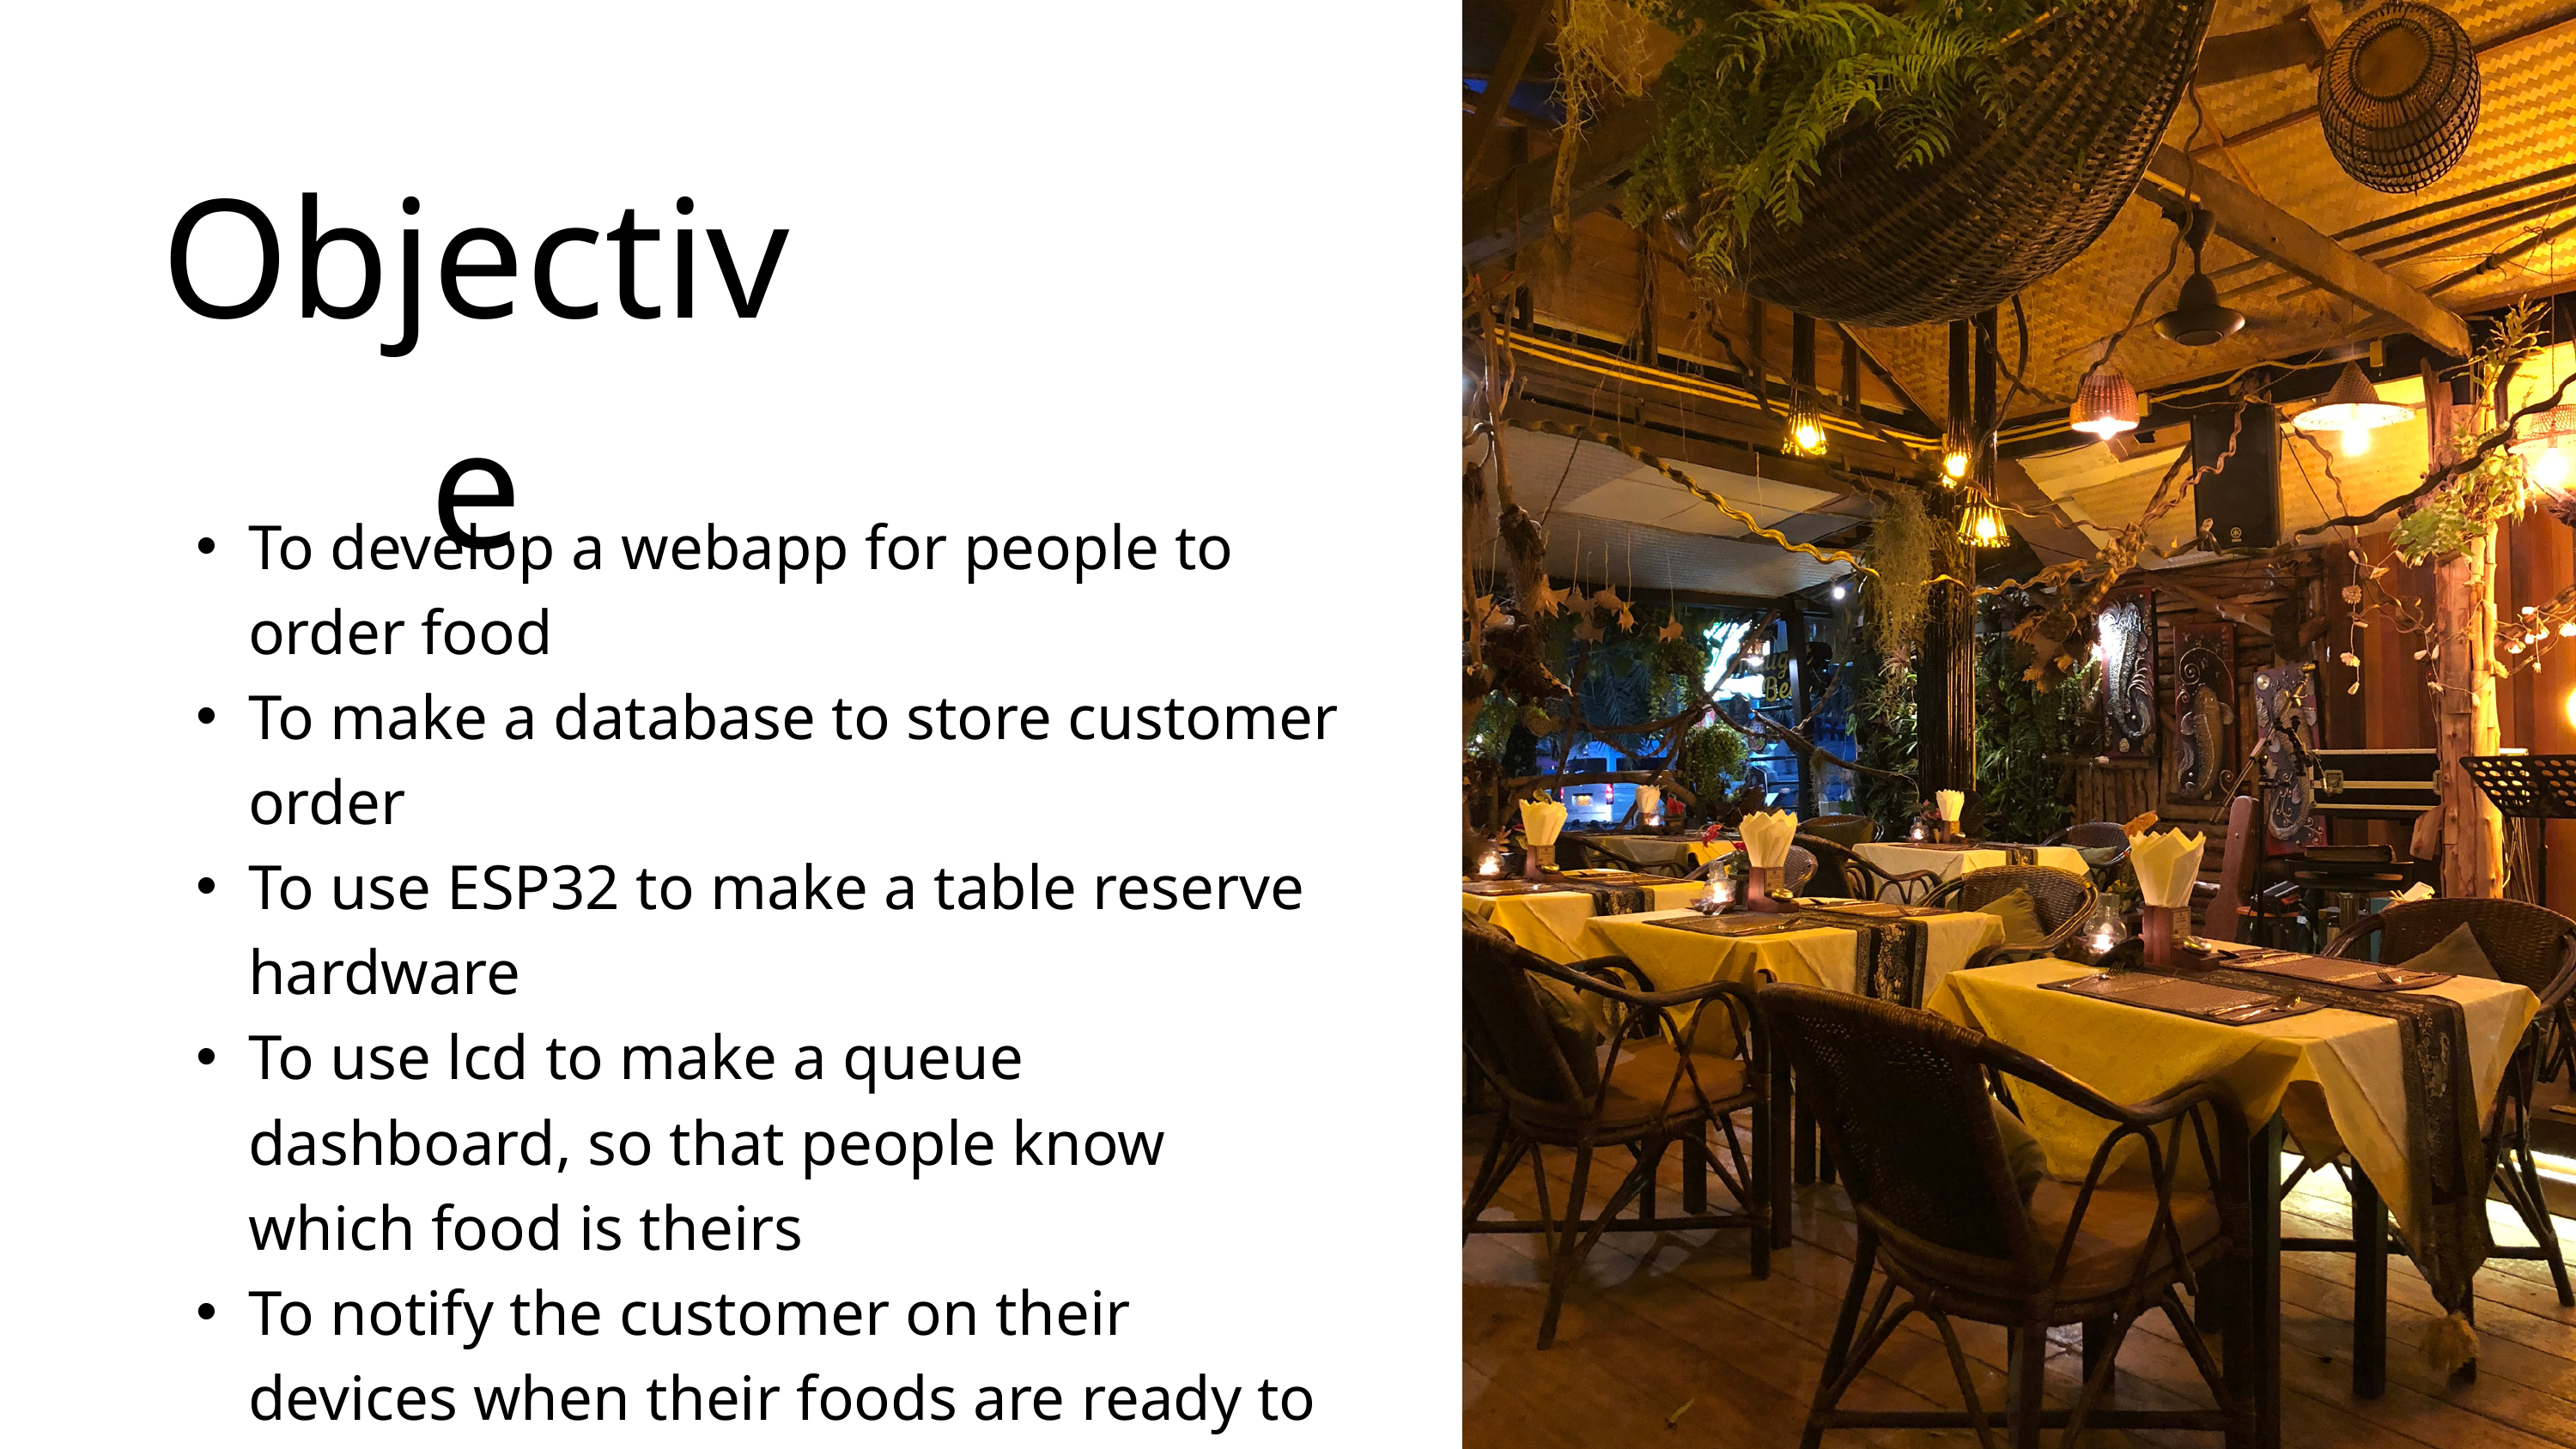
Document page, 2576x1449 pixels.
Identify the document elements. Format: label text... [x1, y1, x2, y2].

text_box Objective [144, 120, 807, 496]
text_box To develop a webapp for people to order food To make a database to store customer order To use ESP32 to make a table reserve hardware To use lcd to make a queue dashboard, so that people know which food is theirs To notify the customer on their devices when their foods are ready to serve using the table device [144, 496, 1346, 1449]
text_box [1461, 0, 2576, 1449]
